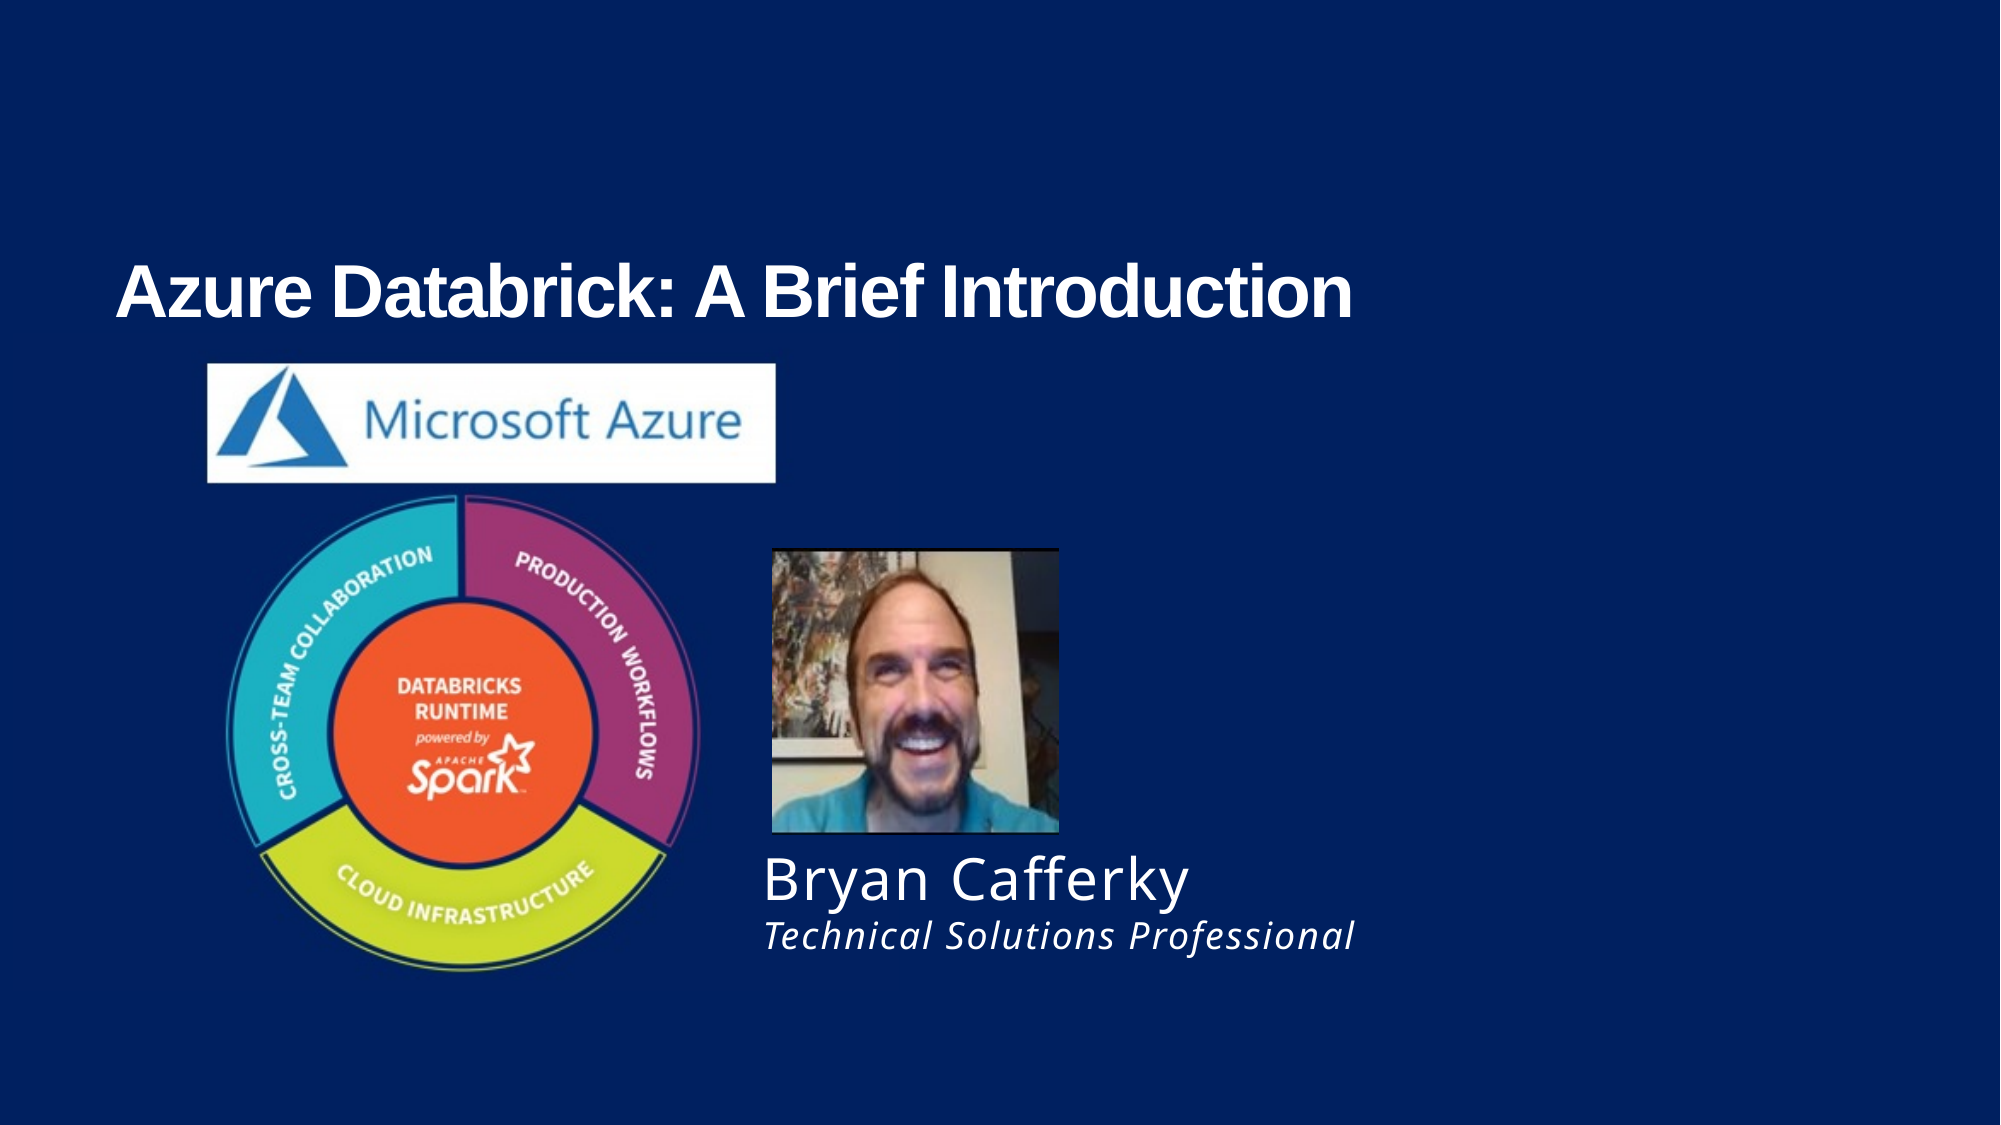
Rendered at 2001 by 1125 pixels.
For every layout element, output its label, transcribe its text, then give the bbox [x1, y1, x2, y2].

text_box Bryan Cafferky Technical Solutions Professional [900, 834, 1748, 965]
picture [13, 333, 1059, 991]
title Azure Databrick: A Brief Introduction [90, 237, 1708, 329]
